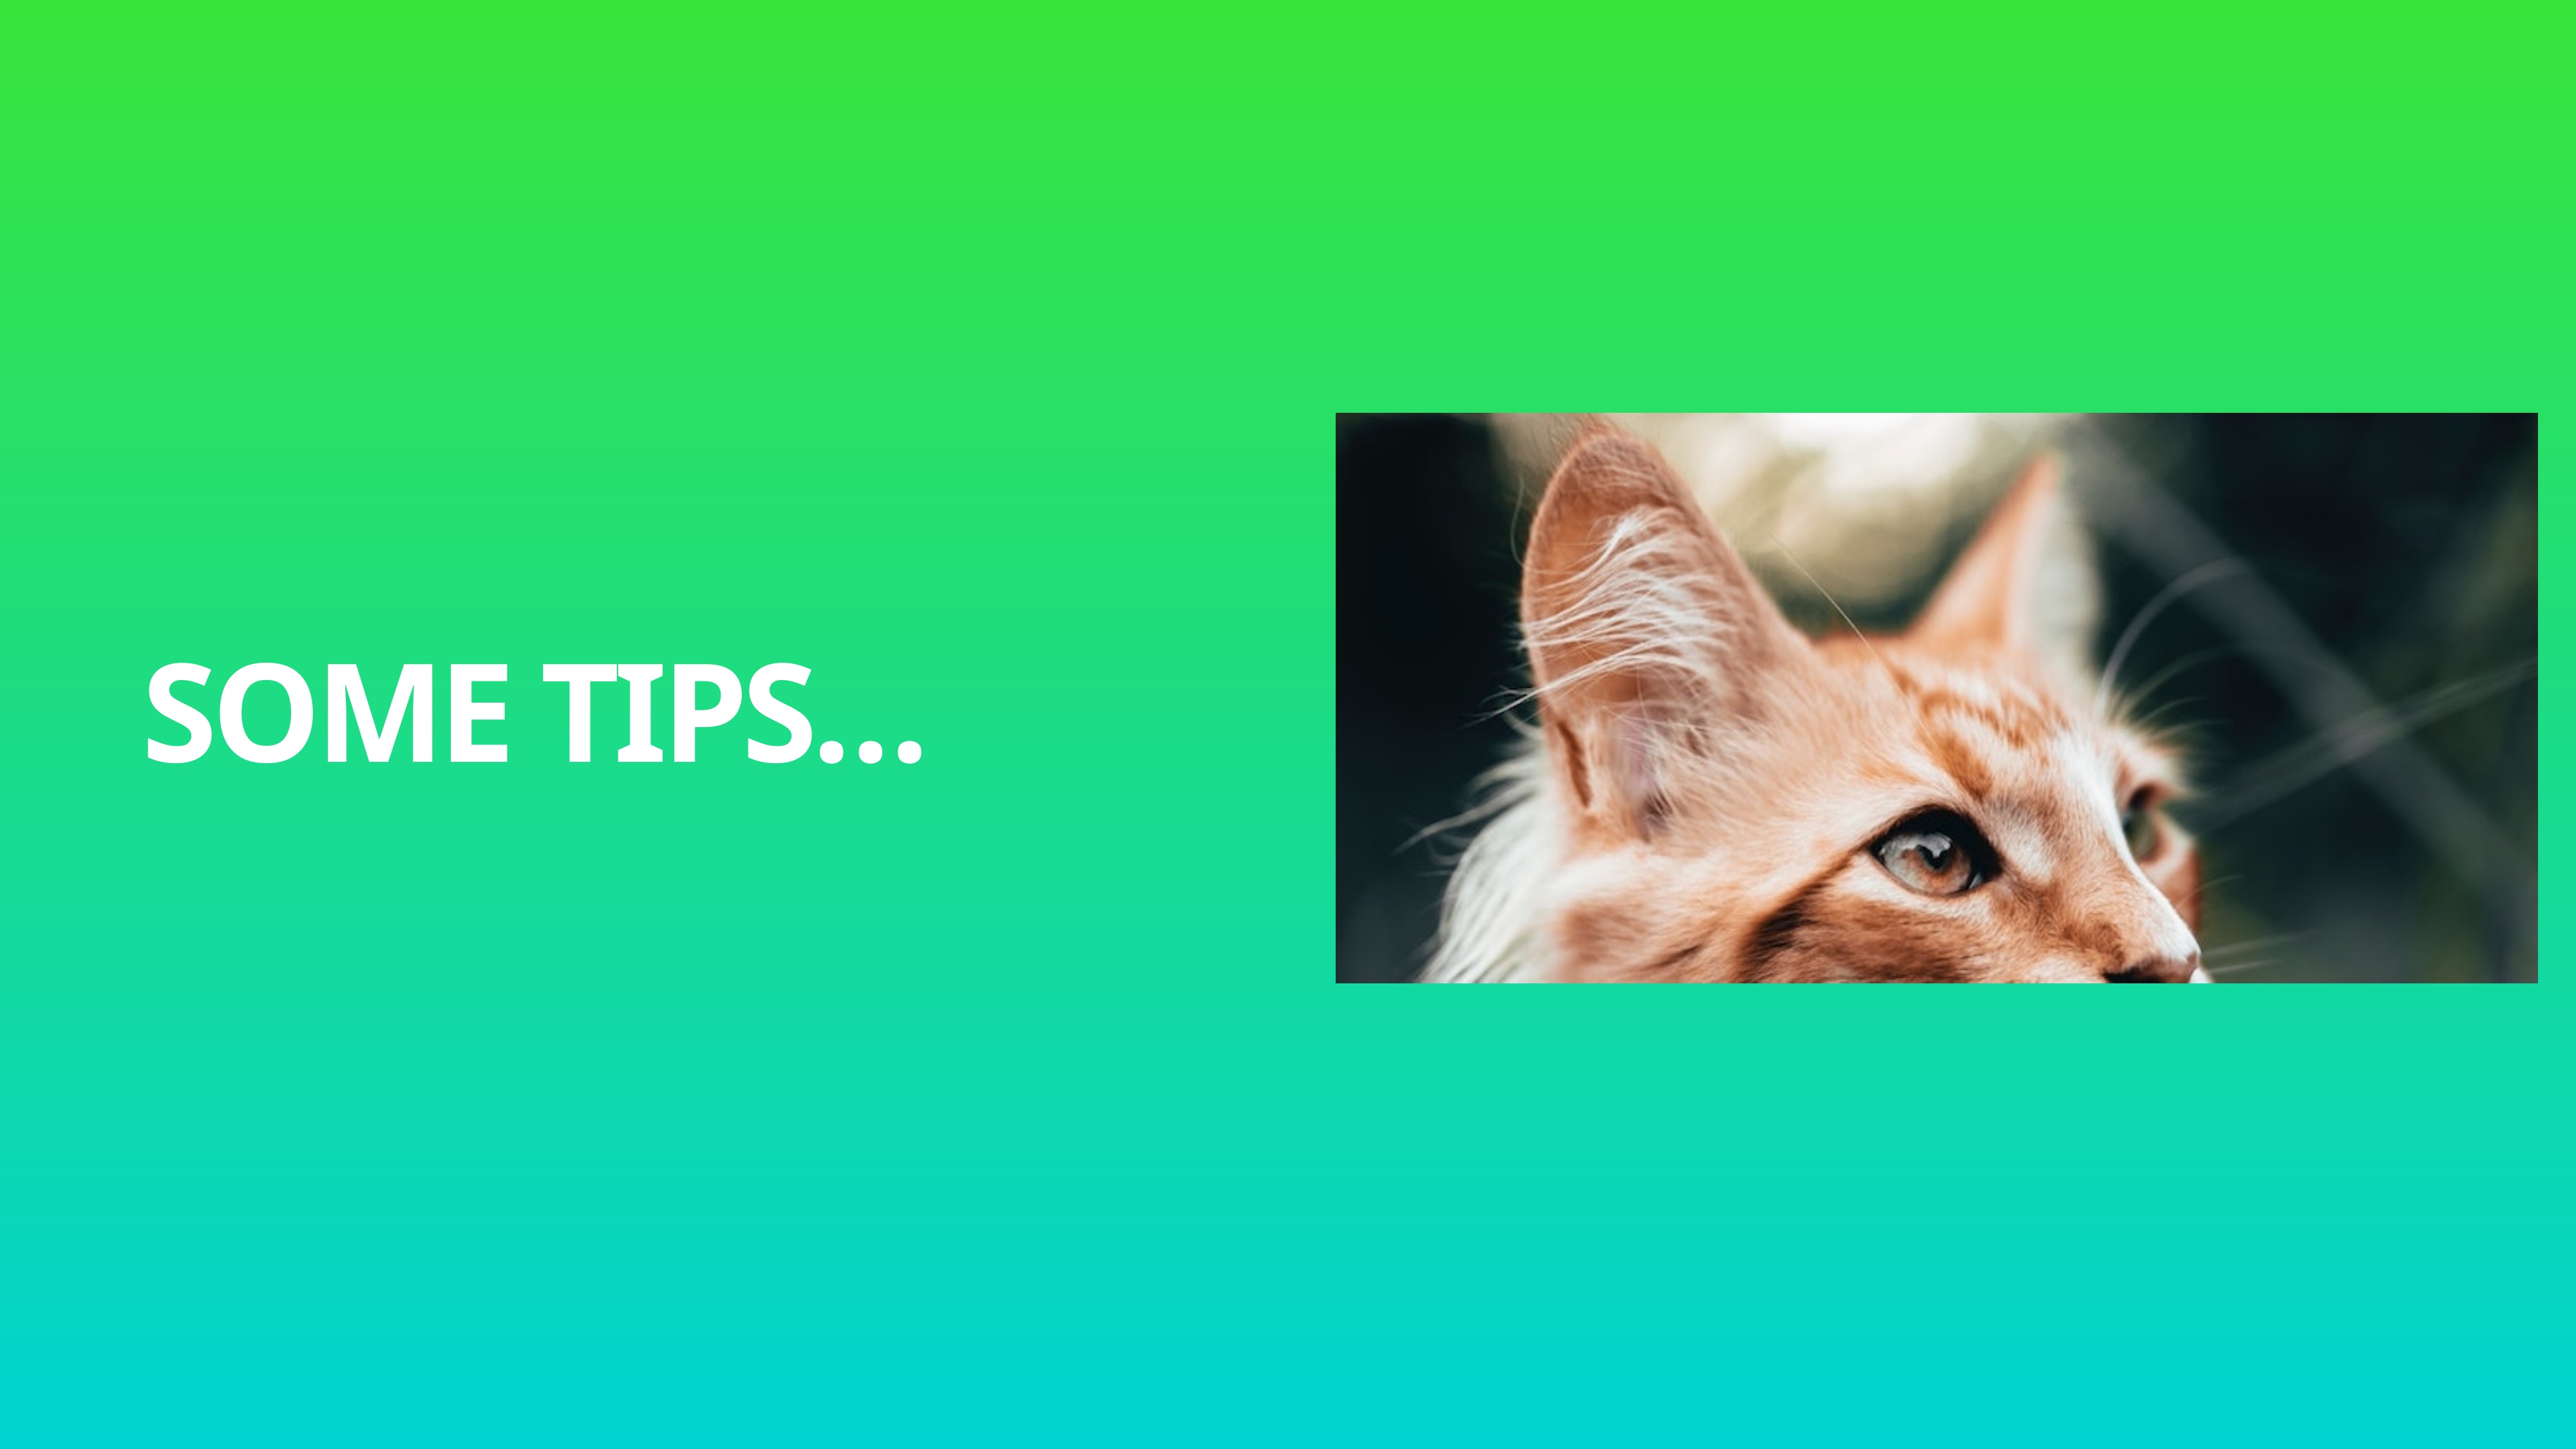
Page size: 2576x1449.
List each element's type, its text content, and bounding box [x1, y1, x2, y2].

picture [1335, 413, 2539, 983]
title Some tips… [136, 571, 1335, 876]
